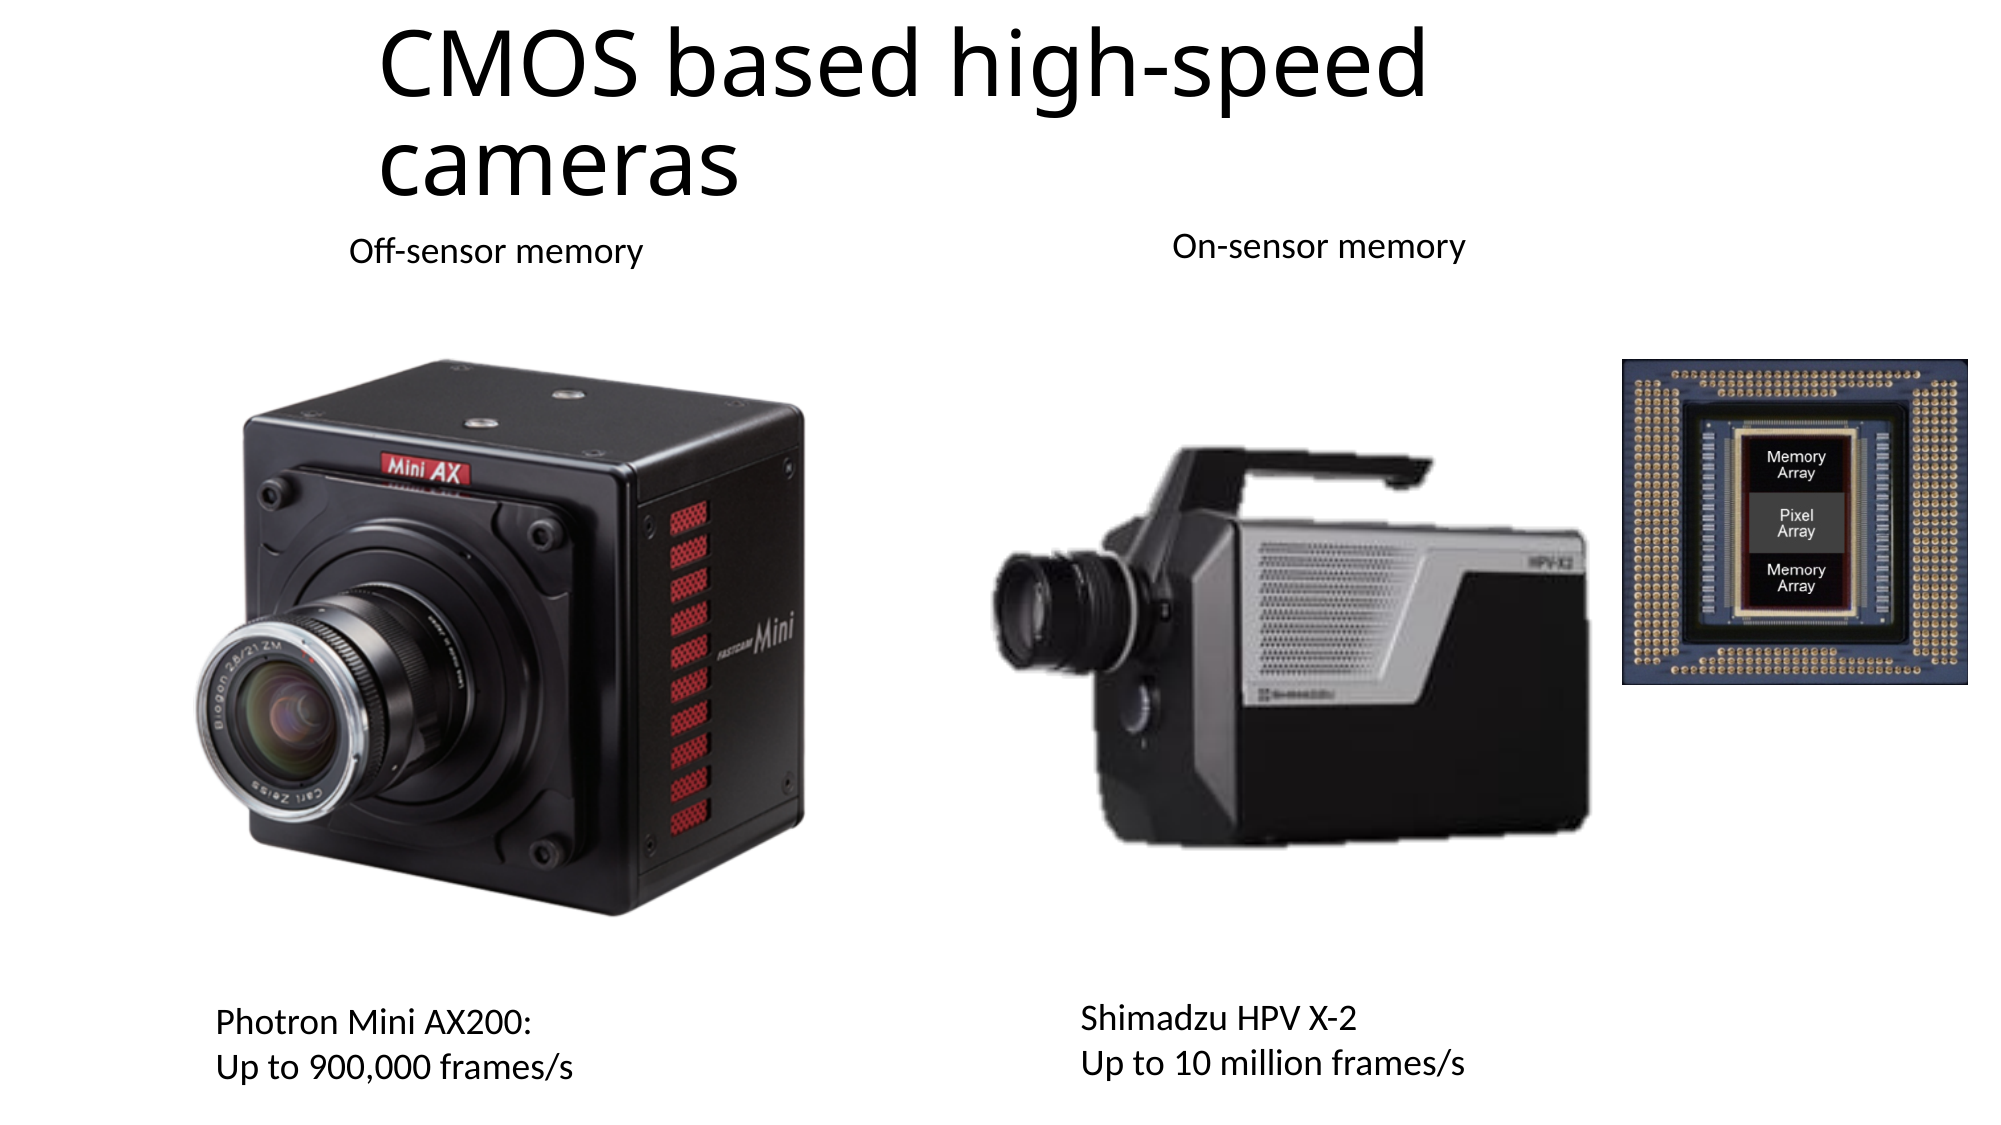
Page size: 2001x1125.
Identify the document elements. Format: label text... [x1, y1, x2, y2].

text_box Off-sensor memory [334, 218, 660, 279]
text_box Photron Mini AX200: Up to 900,000 frames/s [200, 989, 589, 1094]
text_box On-sensor memory [1157, 213, 1482, 274]
picture [137, 339, 1968, 962]
text_box Shimadzu HPV X-2 Up to 10 million frames/s [1065, 985, 1481, 1091]
title CMOS based high-speed cameras [362, 7, 1638, 226]
